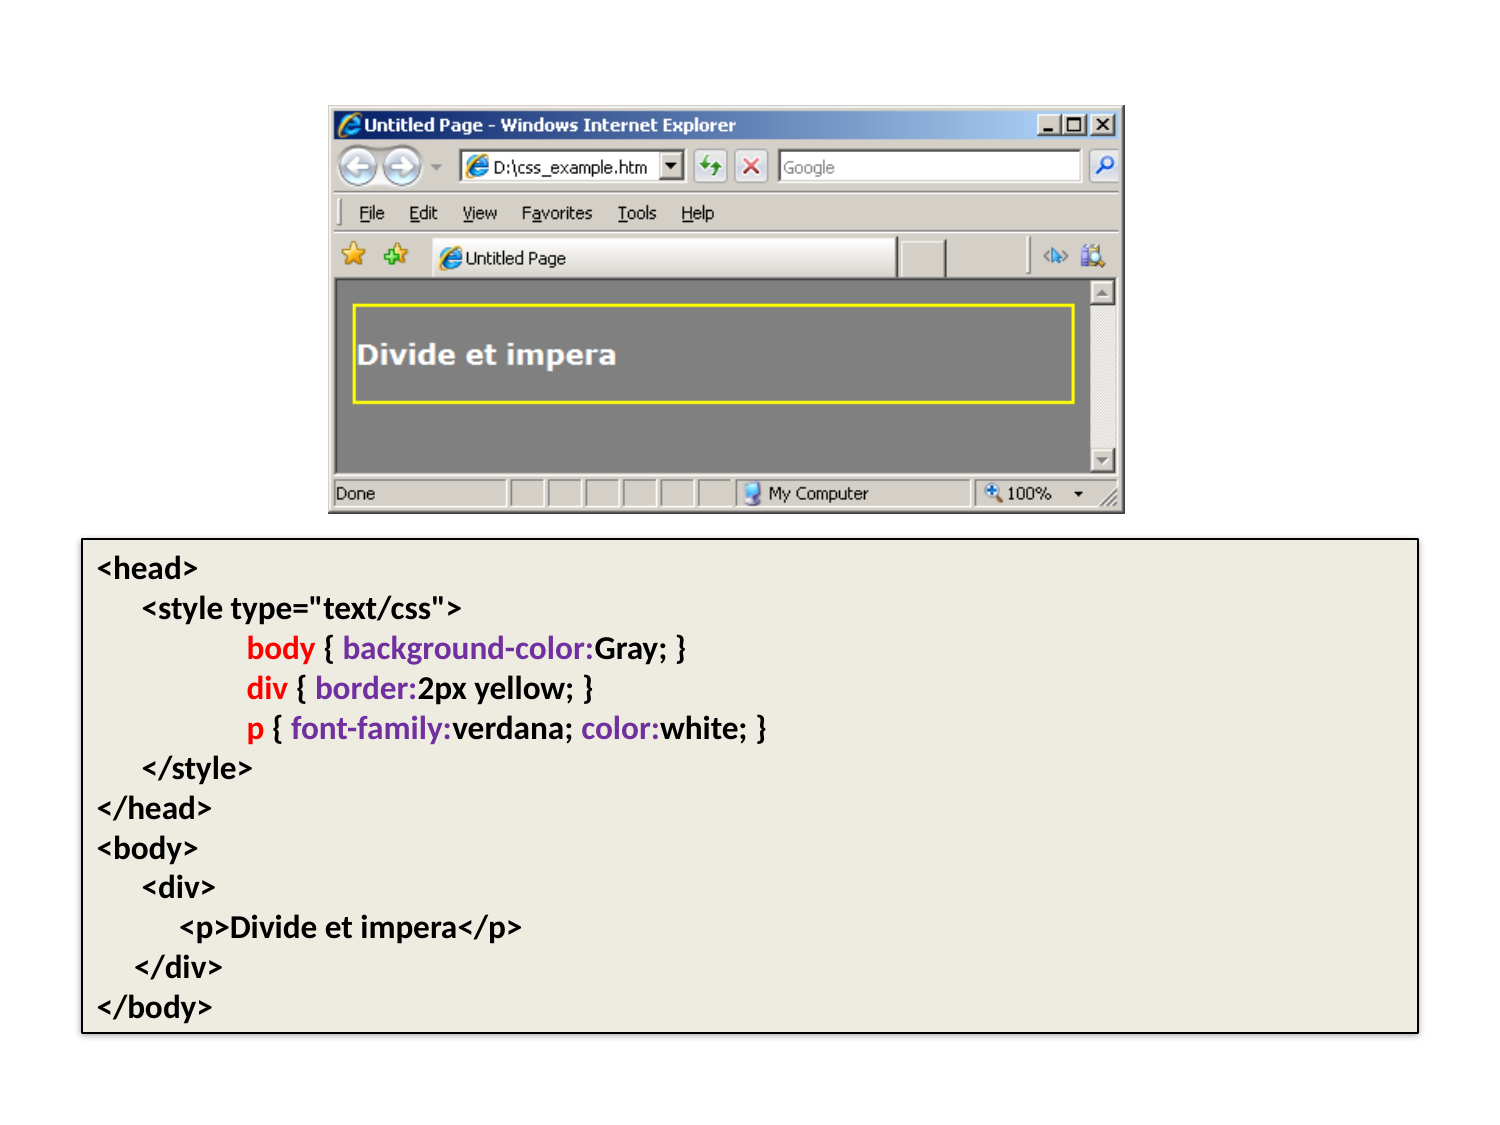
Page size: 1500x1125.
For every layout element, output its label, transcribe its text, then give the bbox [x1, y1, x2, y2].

picture [327, 105, 1126, 514]
text_box <head> <style type="text/css"> body { background-color:Gray; } div { border:2px yellow; } p { font-family:verdana; color:white; } </style> </head> <body> <div> <p>Divide et impera</p> </div> </body> [81, 538, 1419, 1034]
